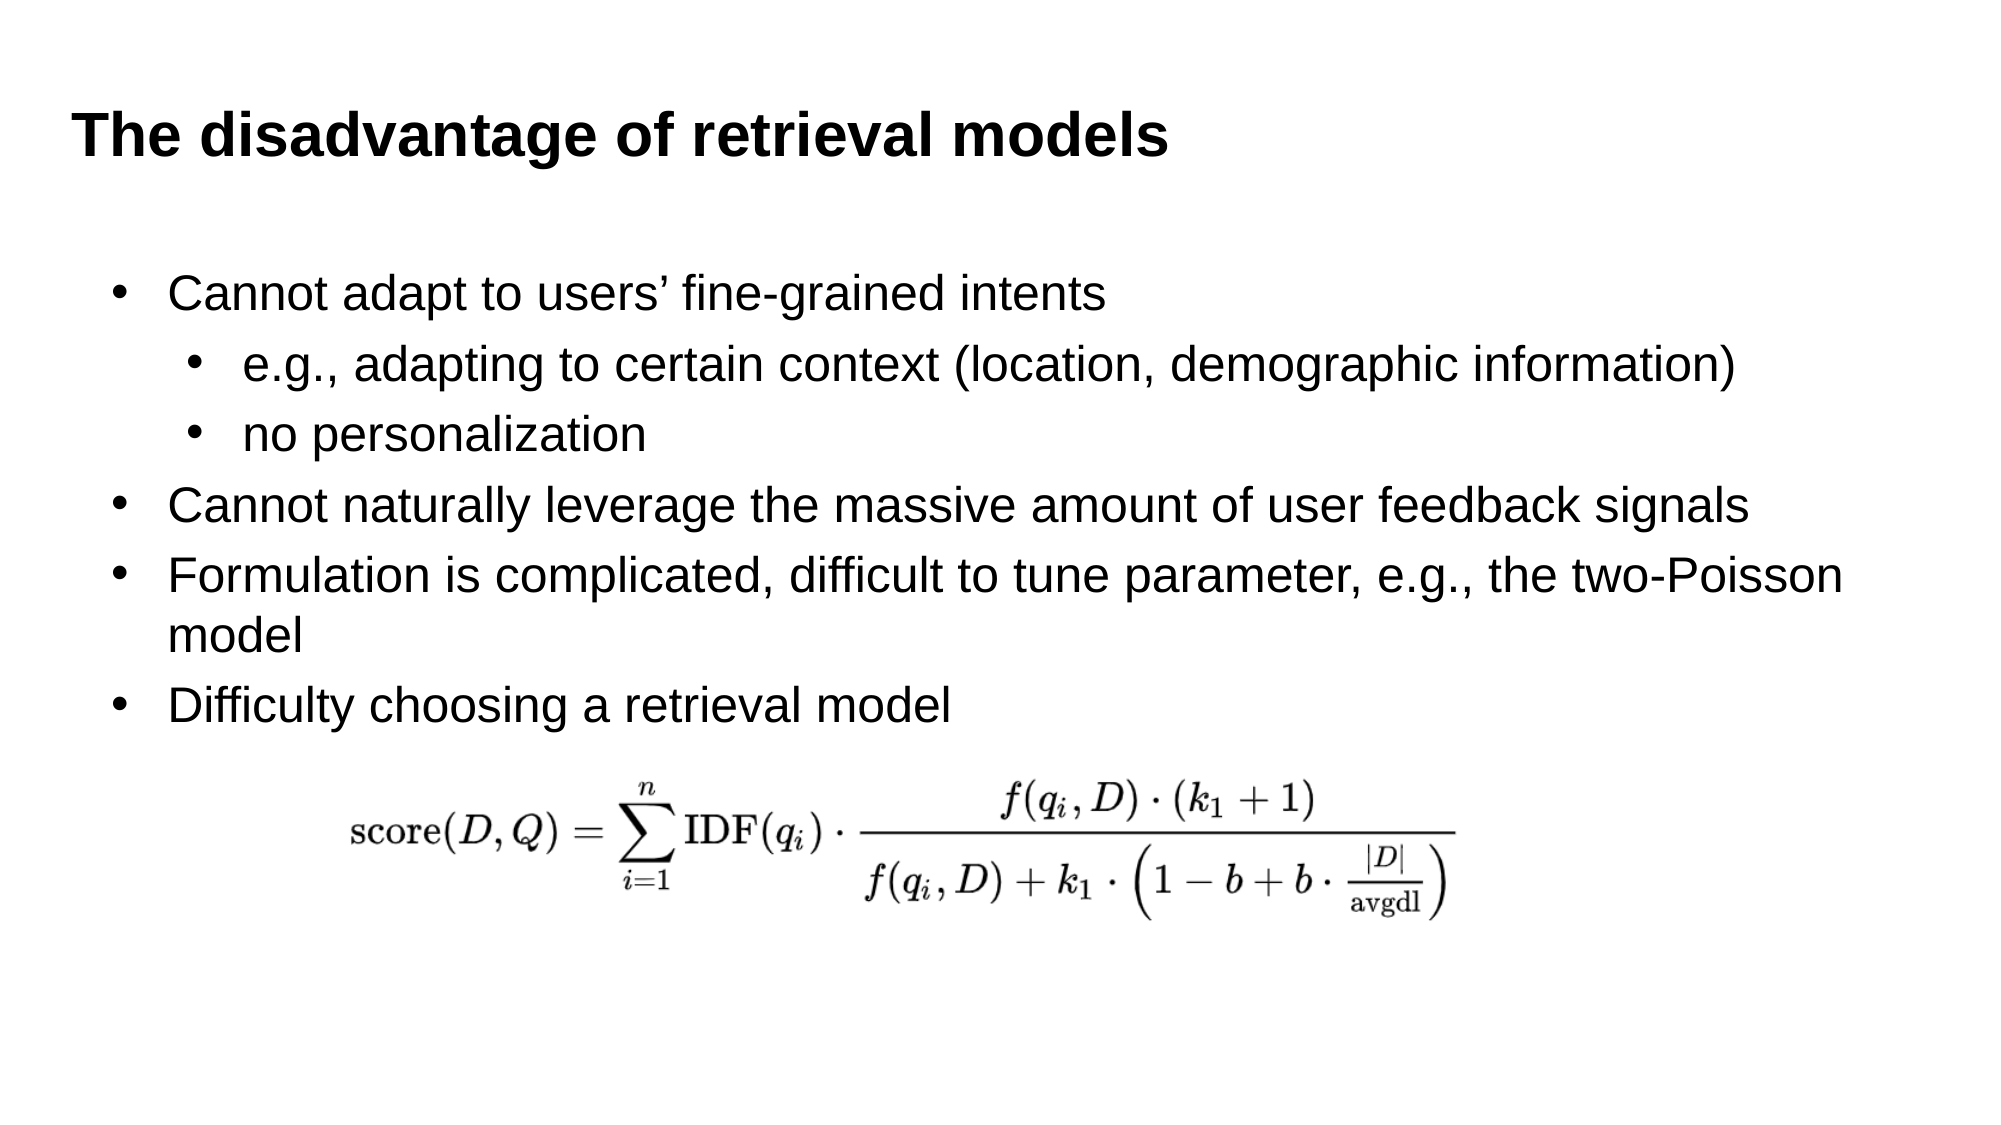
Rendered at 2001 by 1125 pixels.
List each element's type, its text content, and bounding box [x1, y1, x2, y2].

picture [331, 757, 1527, 937]
list Cannot adapt to users’ fine-grained intents e.g., adapting to certain context (location, demographic information) no personalization Cannot naturally leverage the massive amount of user feedback signals Formulation is complicated, difficult to tune parameter, e.g., the two-Poisson model Difficulty choosing a retrieval model [103, 252, 1916, 1074]
title The disadvantage of retrieval models [62, 86, 1795, 196]
